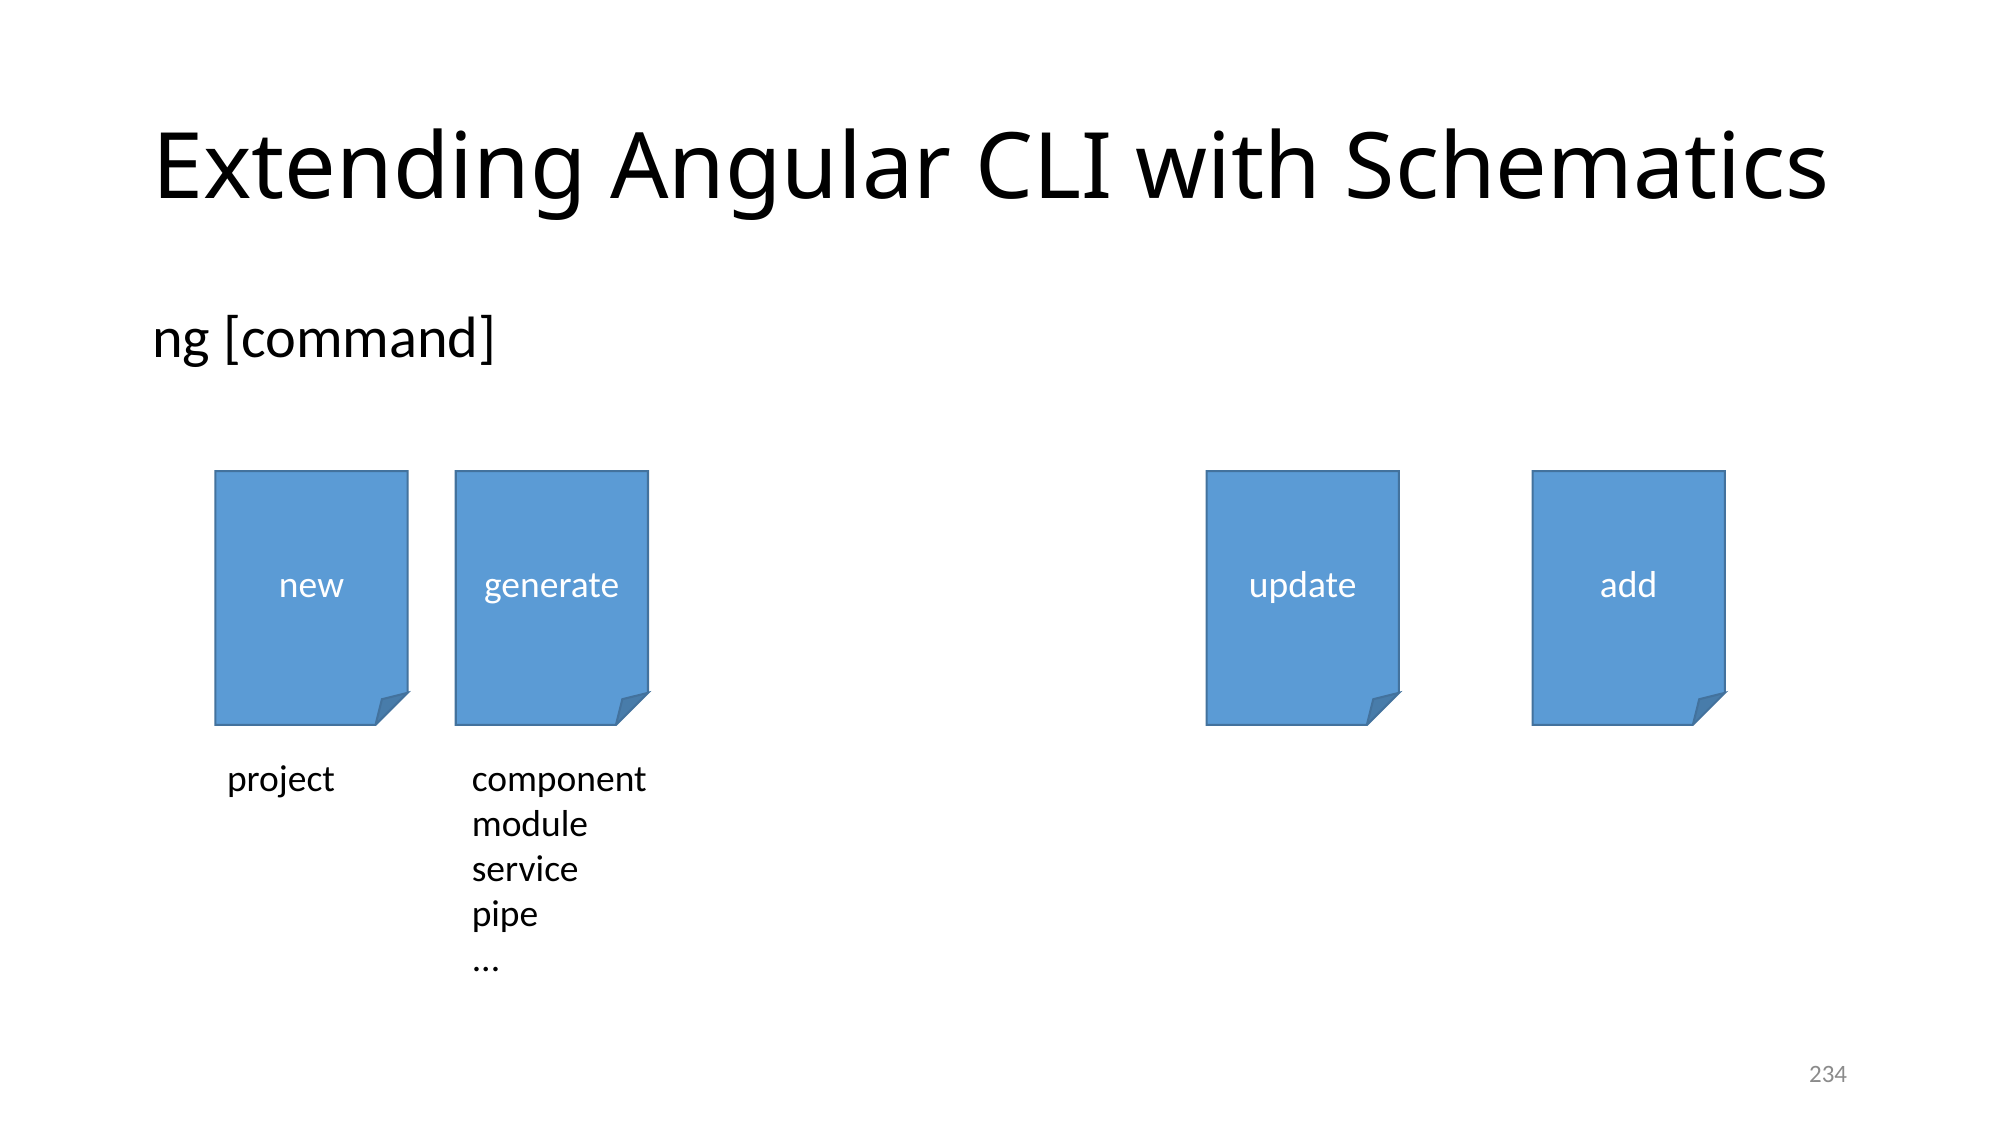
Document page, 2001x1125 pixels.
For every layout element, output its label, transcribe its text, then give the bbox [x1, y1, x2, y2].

text_box update [1205, 470, 1403, 726]
list ng [command] [137, 299, 1863, 1014]
slide_number 234 [1412, 1042, 1863, 1103]
text_box generate [454, 470, 652, 726]
text_box project [212, 747, 351, 807]
text_box component module service pipe ... [457, 747, 662, 987]
text_box new [214, 470, 411, 726]
text_box add [1531, 470, 1729, 726]
title Extending Angular CLI with Schematics [137, 59, 1863, 278]
